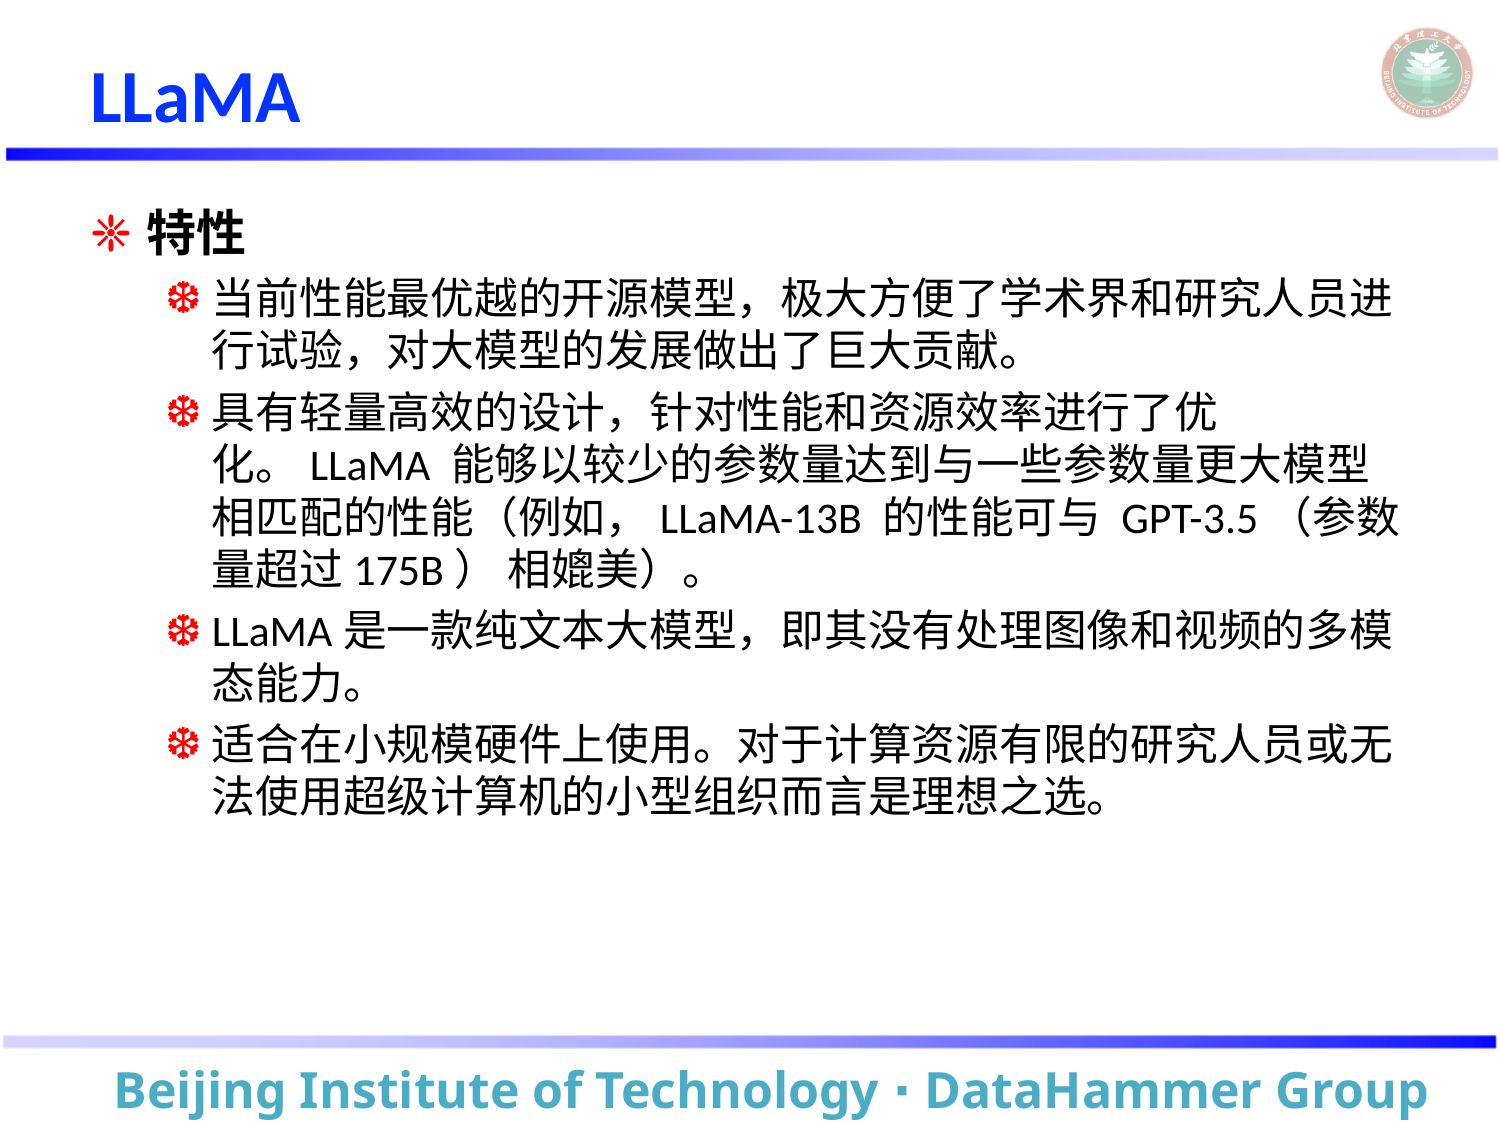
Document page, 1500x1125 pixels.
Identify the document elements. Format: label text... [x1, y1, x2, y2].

picture [0, 133, 1500, 169]
title LLaMA [75, 38, 1425, 148]
list 特性 当前性能最优越的开源模型，极大方便了学术界和研究人员进行试验，对大模型的发展做出了巨大贡献。 具有轻量高效的设计，针对性能和资源效率进行了优化。LLaMA 能够以较少的参数量达到与一些参数量更大模型相匹配的性能（例如，LLaMA-13B 的性能可与 GPT-3.5（参数量超过175B） 相媲美）。 LLaMA是一款纯文本大模型，即其没有处理图像和视频的多模态能力。 适合在小规模硬件上使用。对于计算资源有限的研究人员或无法使用超级计算机的小型组织而言是理想之选。 [75, 194, 1425, 1026]
picture [3, 1028, 1500, 1062]
